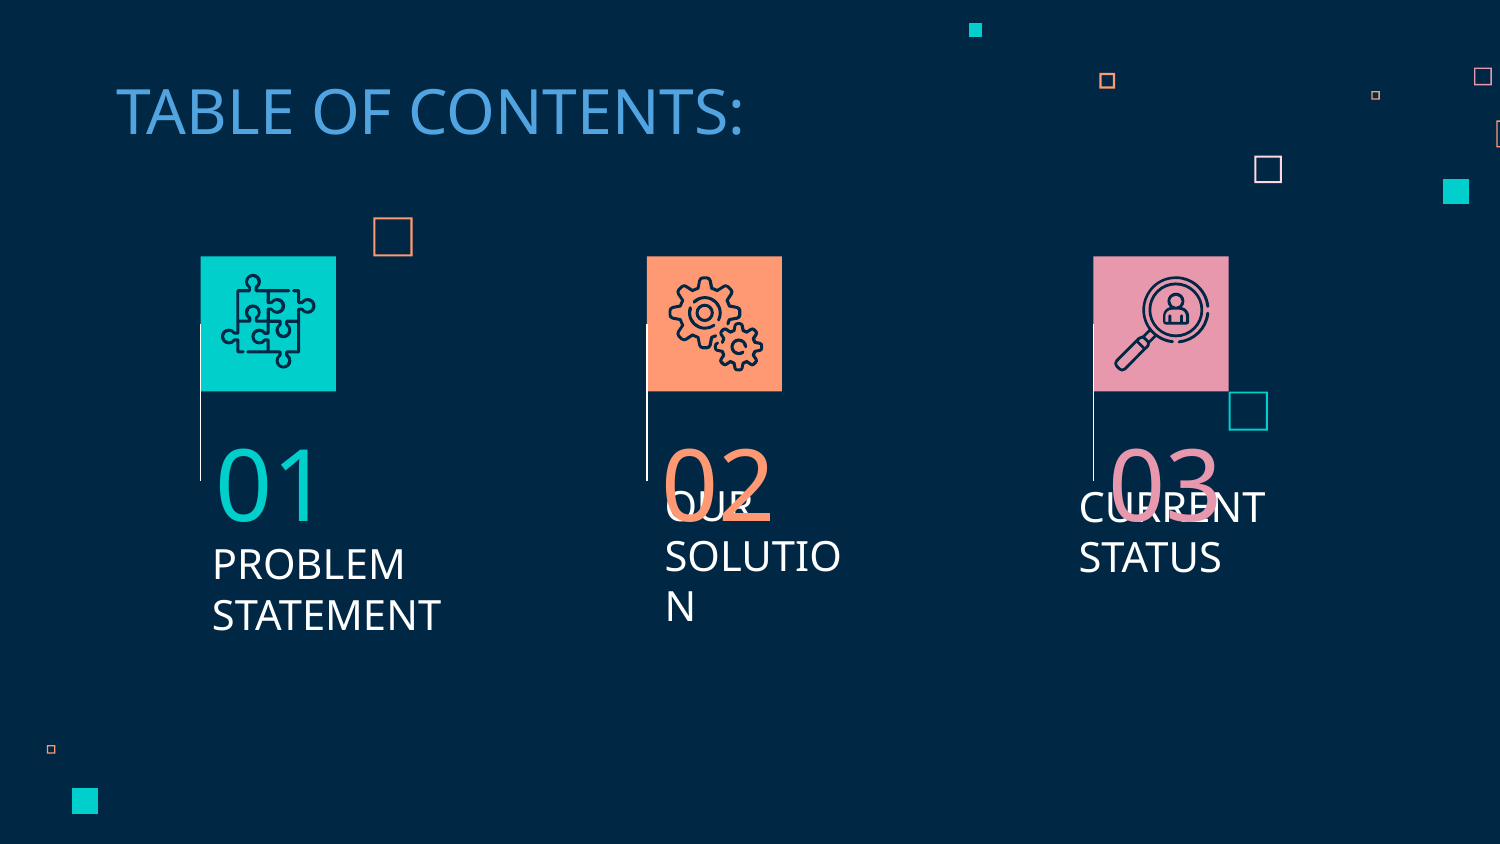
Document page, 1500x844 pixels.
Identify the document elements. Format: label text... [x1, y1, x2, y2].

text_box [646, 256, 782, 392]
title OUR SOLUTION [649, 550, 877, 645]
title 03 [1093, 434, 1382, 529]
title PROBLEM STATEMENT [196, 558, 550, 654]
text_box [1228, 391, 1268, 431]
title TABLE OF CONTENTS: [101, 67, 853, 163]
text_box [200, 256, 336, 392]
text_box [220, 273, 316, 369]
text_box [1093, 256, 1229, 392]
title 02 [646, 434, 935, 529]
title CURRENT STATUS [1063, 501, 1433, 597]
text_box [373, 217, 413, 257]
title 01 [200, 434, 489, 529]
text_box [1113, 276, 1210, 372]
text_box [668, 276, 764, 372]
